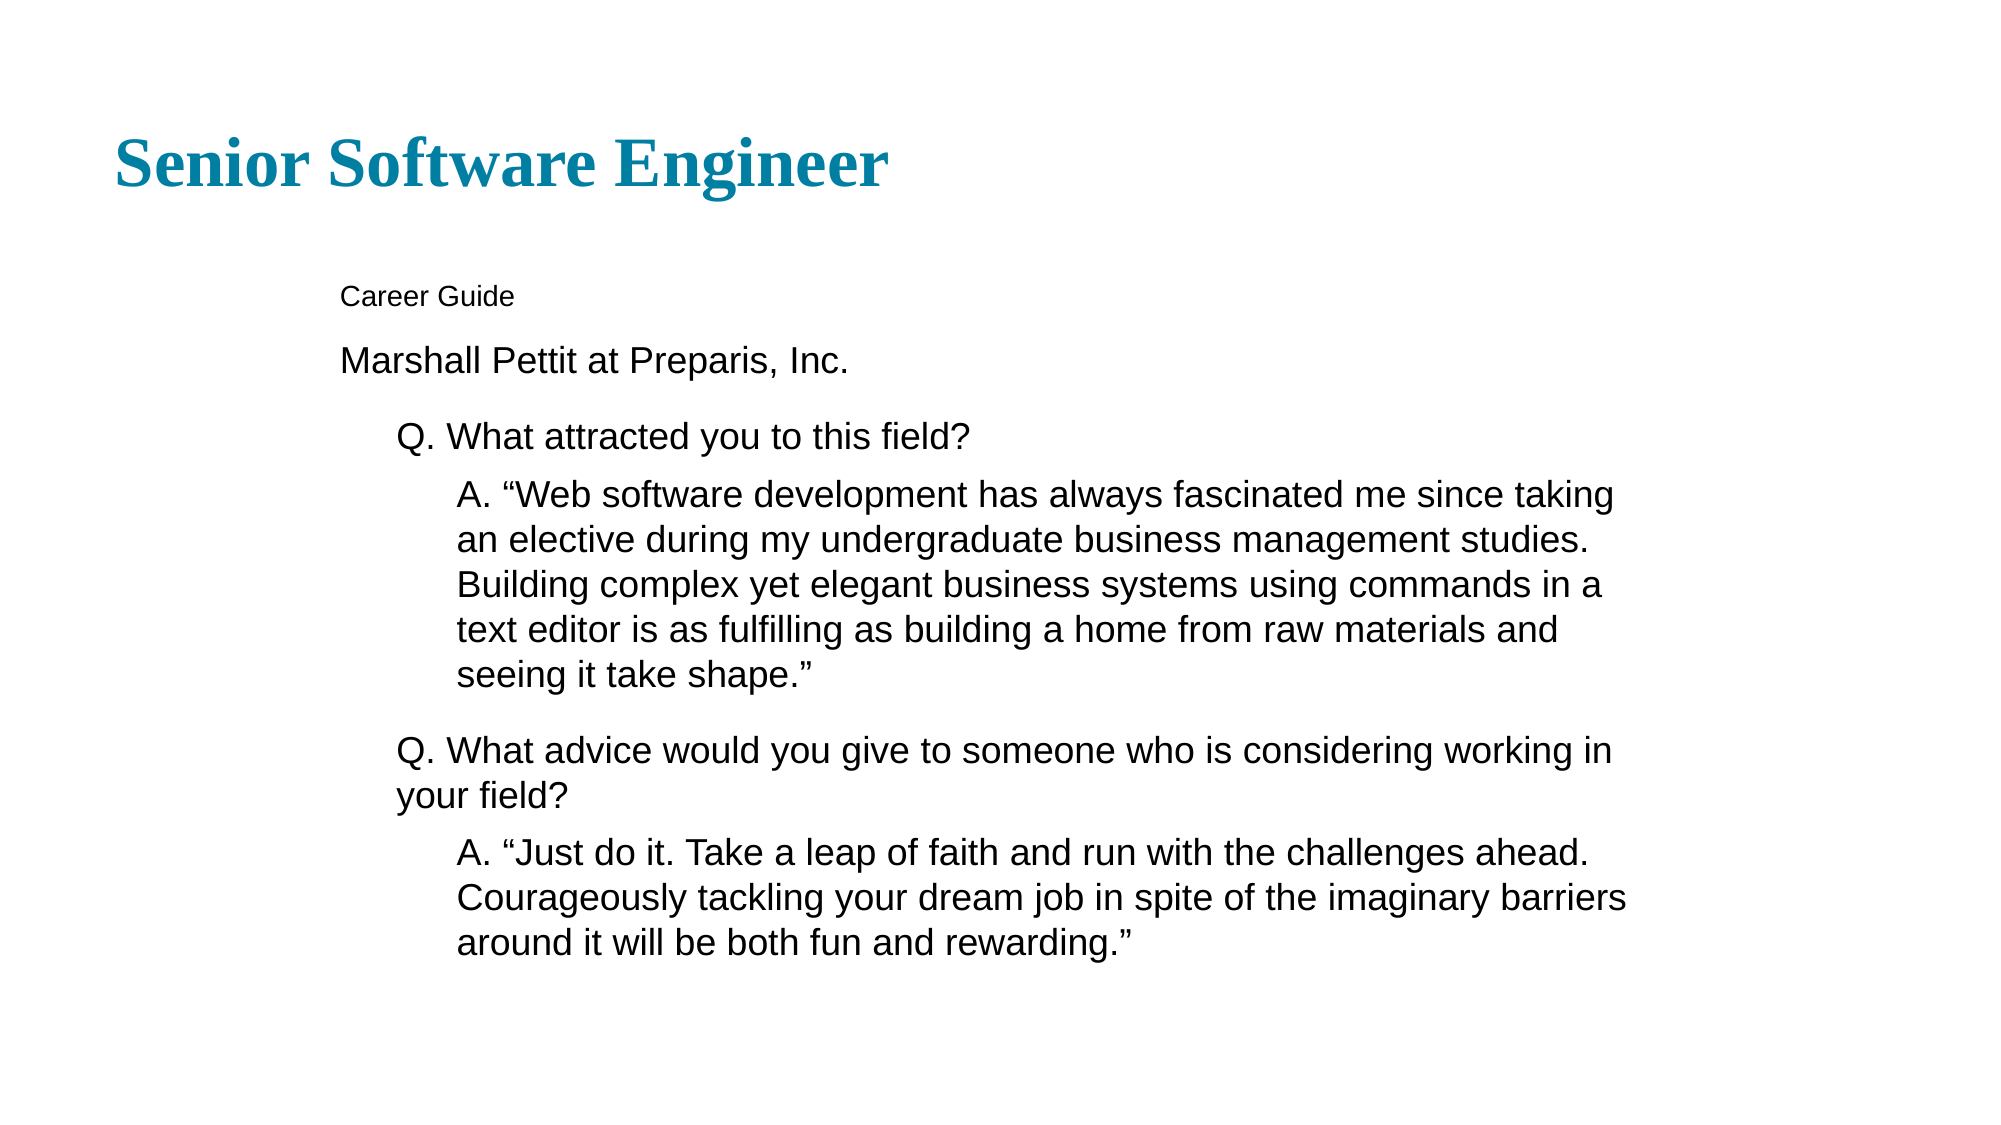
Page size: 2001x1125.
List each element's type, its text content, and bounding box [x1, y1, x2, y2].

list Career Guide Marshall Pettit at Preparis, Inc. Q. What attracted you to this field? A. “Web software development has always fascinated me since taking an elective during my undergraduate business management studies. Building complex yet elegant business systems using commands in a text editor is as fulfilling as building a home from raw materials and seeing it take shape.” Q. What advice would you give to someone who is considering working in your field? A. “Just do it. Take a leap of faith and run with the challenges ahead. Courageously tackling your dream job in spite of the imaginary barriers around it will be both fun and rewarding.” [324, 262, 1675, 1024]
title Senior Software Engineer [99, 35, 1900, 216]
